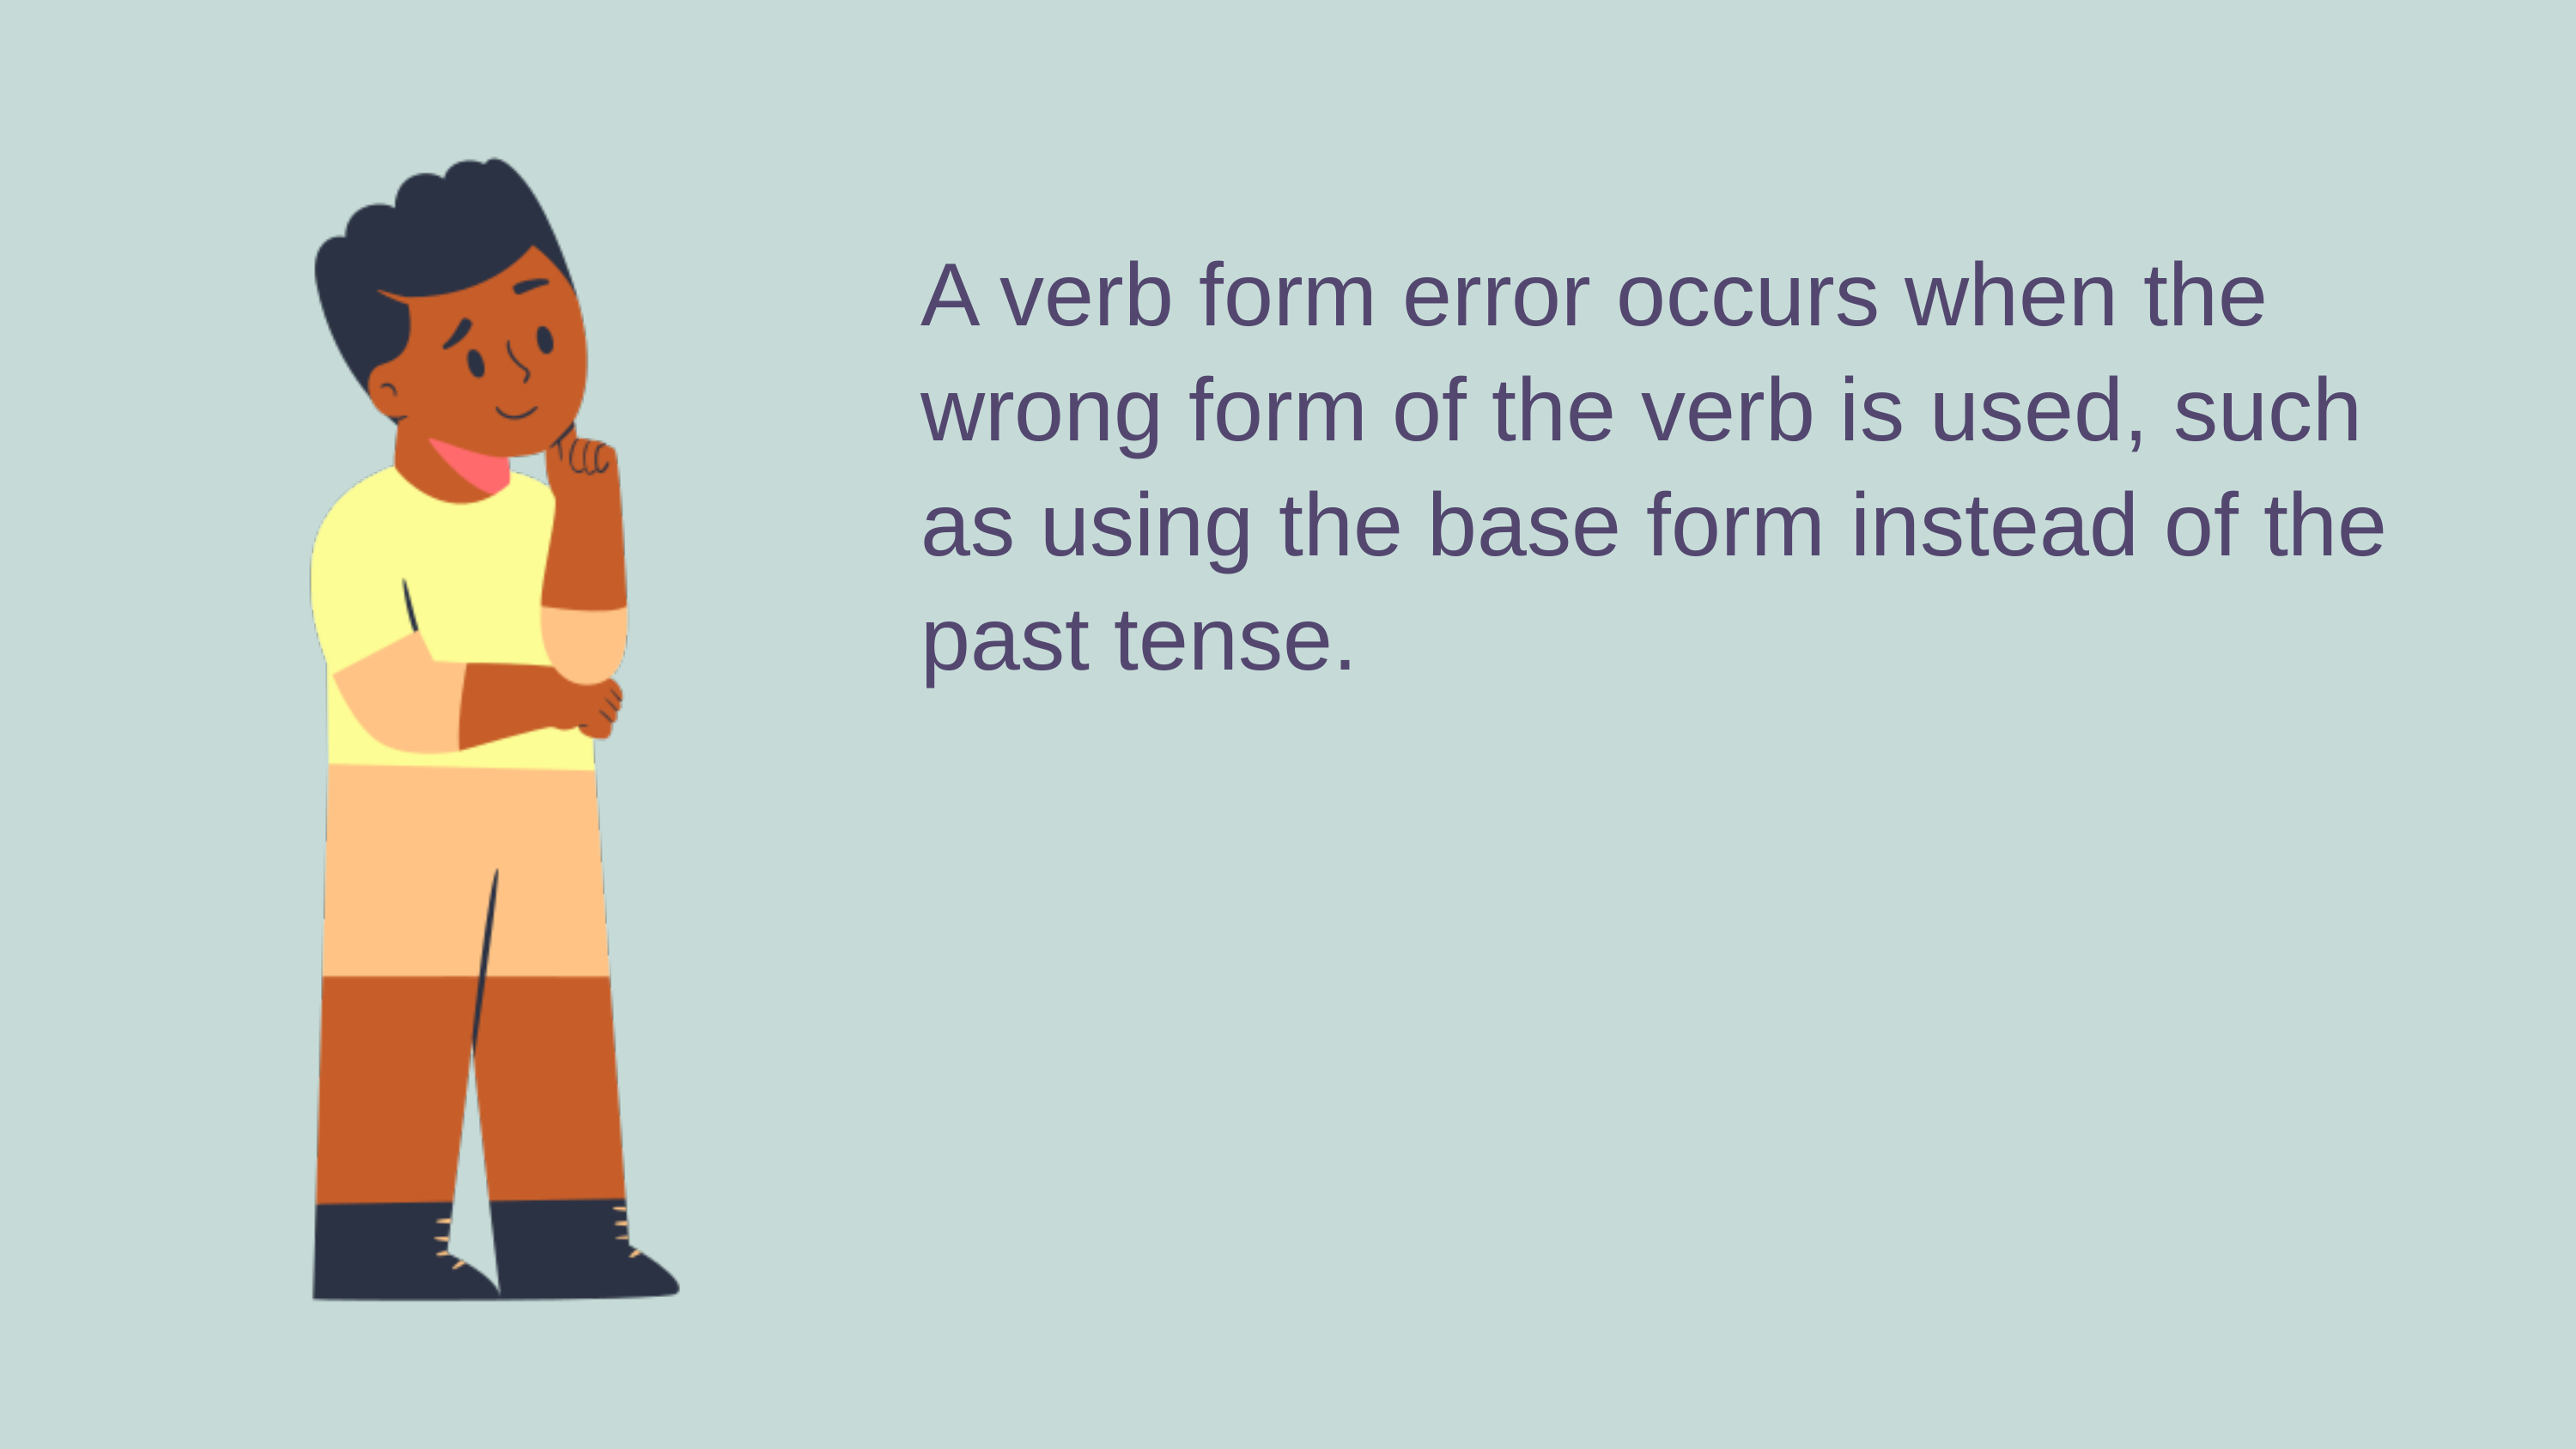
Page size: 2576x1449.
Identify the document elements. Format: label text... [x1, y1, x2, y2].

text_box [307, 144, 694, 1304]
text_box A verb form error occurs when the wrong form of the verb is used, such as using the base form instead of the past tense. [920, 228, 2400, 803]
